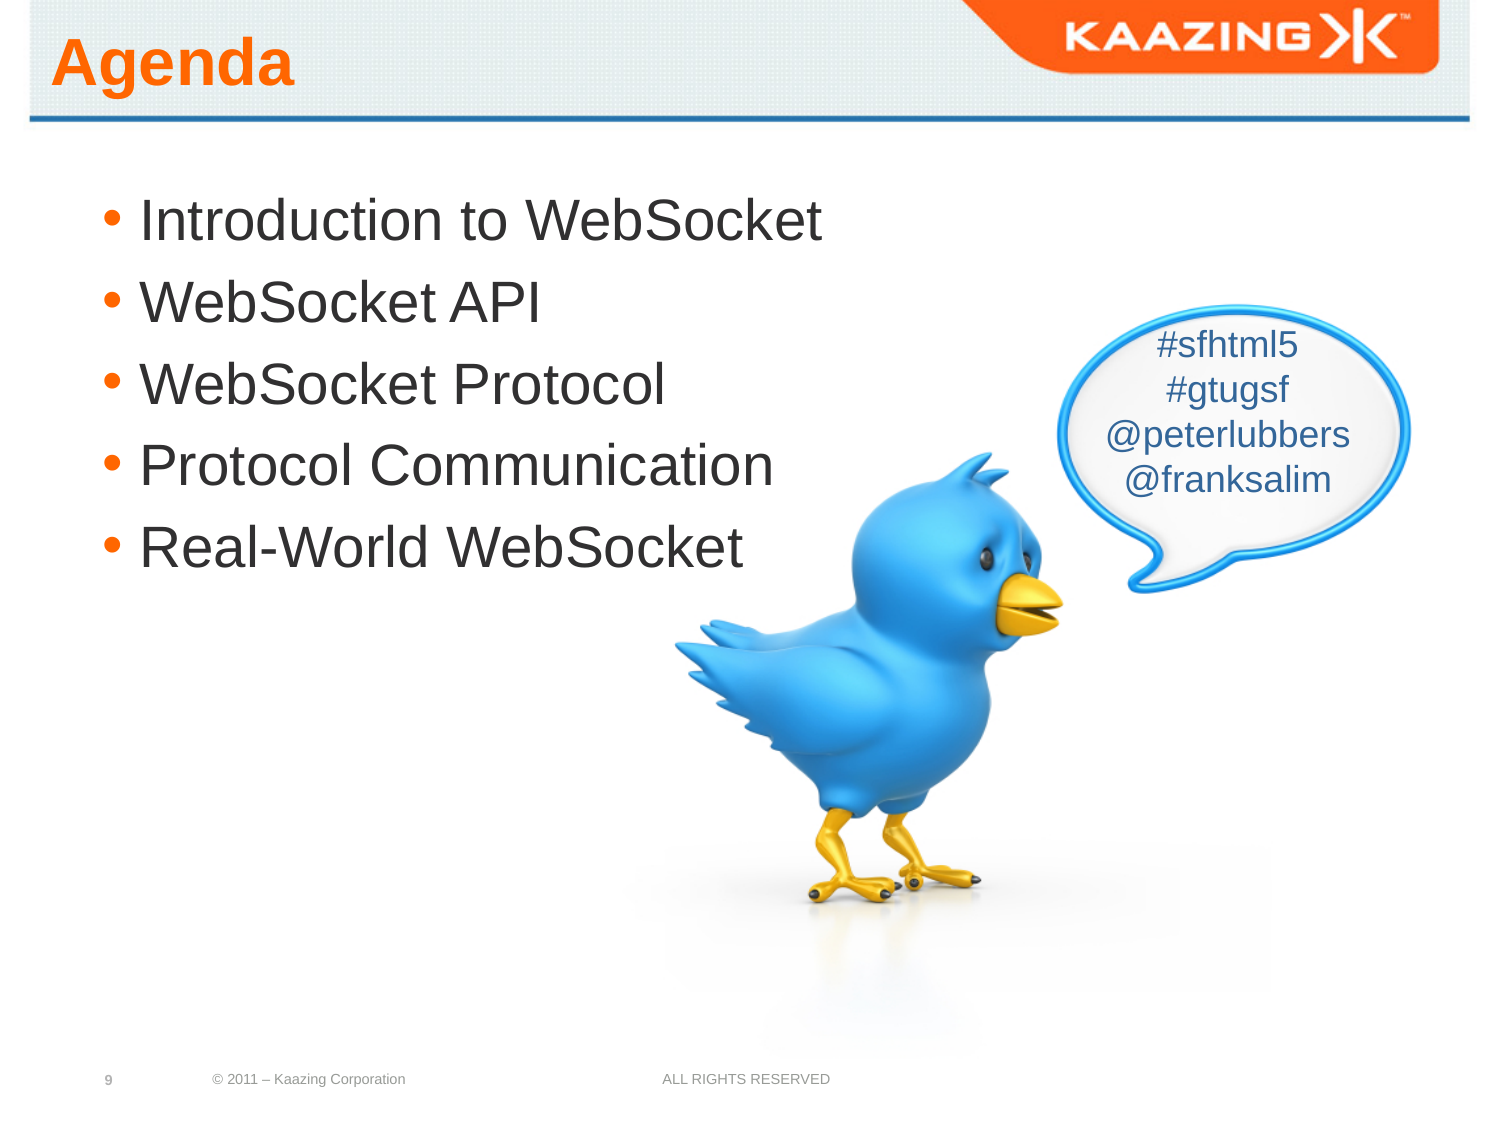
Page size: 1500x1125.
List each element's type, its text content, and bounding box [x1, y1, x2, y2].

picture [0, 0, 1500, 1125]
list Introduction to WebSocket WebSocket API WebSocket Protocol Protocol Communication Real-World WebSocket [87, 174, 1425, 975]
title Agenda [50, 12, 1338, 113]
